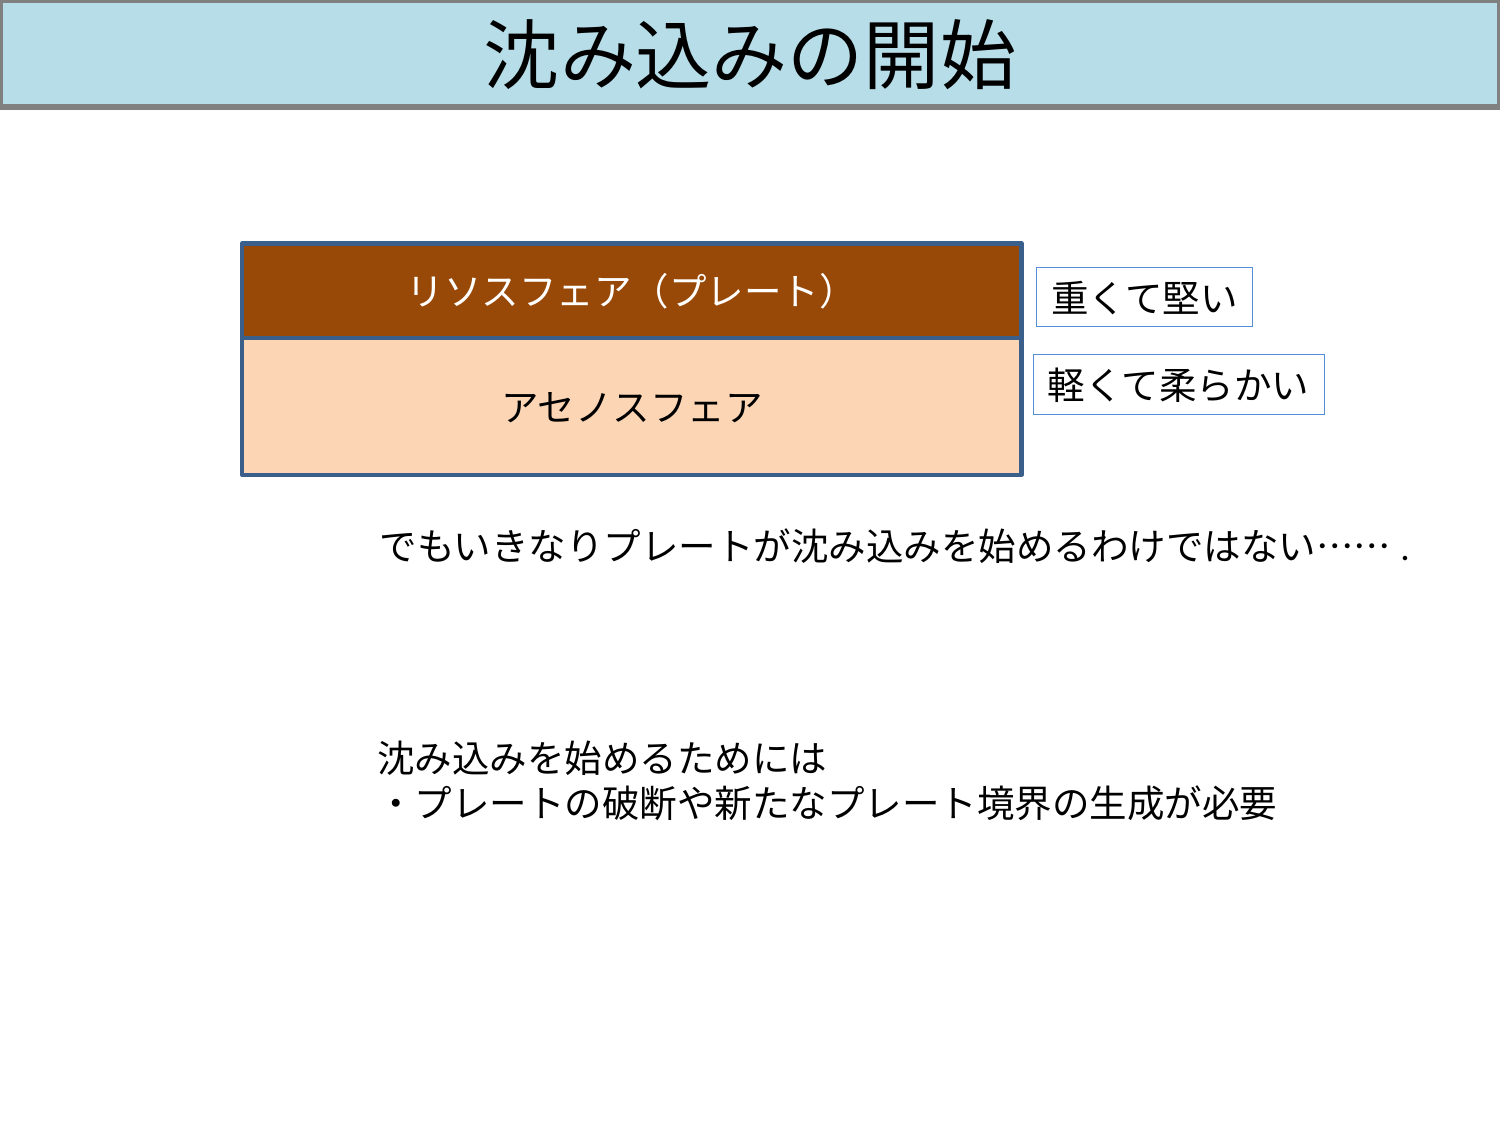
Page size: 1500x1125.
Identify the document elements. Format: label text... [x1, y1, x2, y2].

text_box でもいきなりプレートが沈み込みを始めるわけではない……. [364, 515, 1425, 575]
text_box 沈み込みを始めるためには ・プレートの破断や新たなプレート境界の生成が必要 [362, 727, 1293, 833]
text_box 軽くて柔らかい [1033, 354, 1325, 415]
text_box リソスフェア（プレート） [240, 241, 1024, 336]
text_box アセノスフェア [240, 336, 1024, 477]
text_box 重くて堅い [1036, 267, 1253, 327]
title 沈み込みの開始 [0, 0, 1500, 107]
